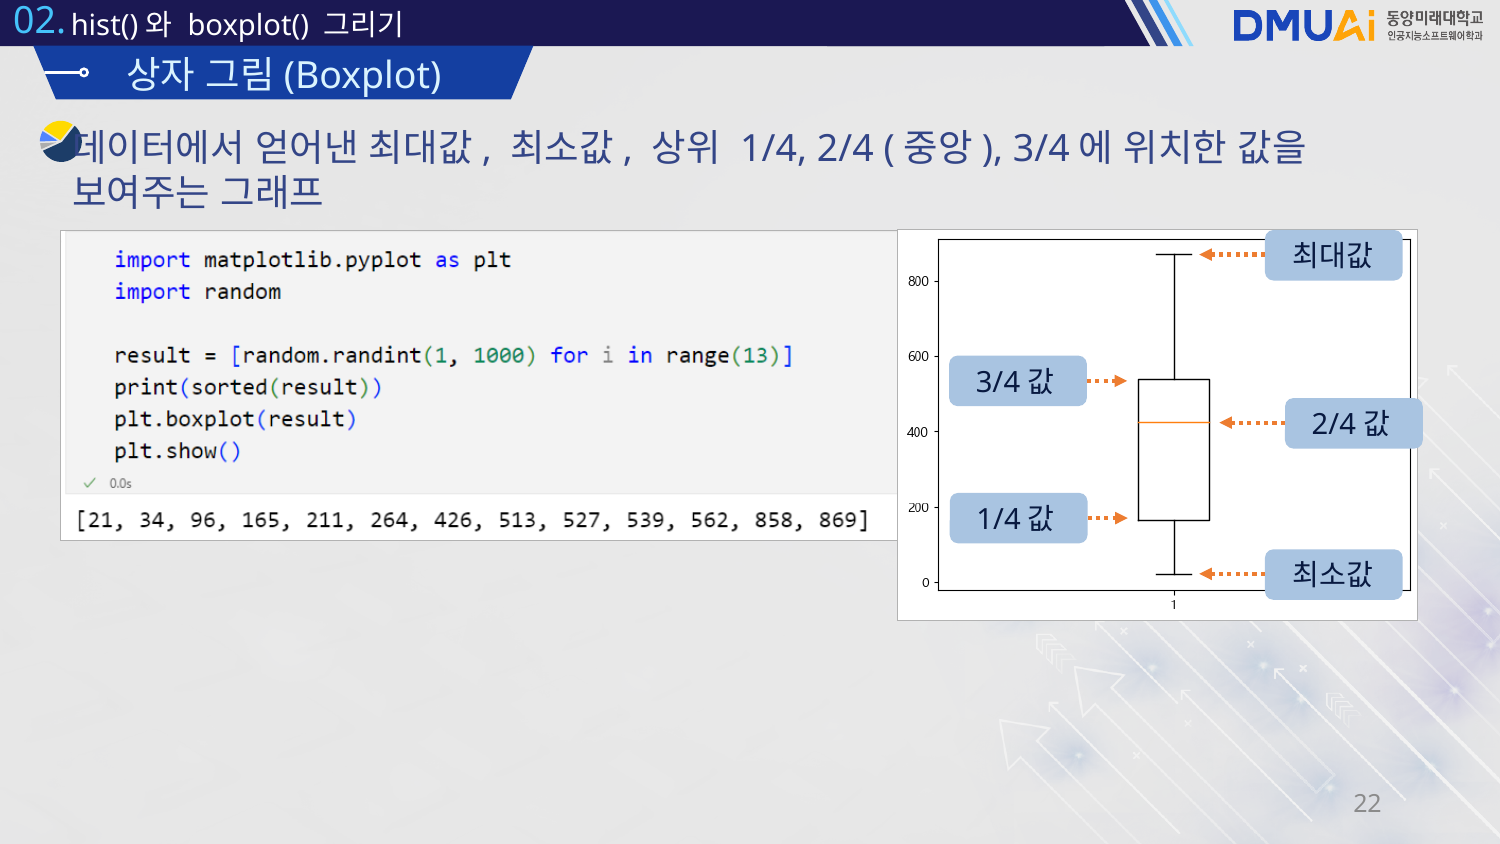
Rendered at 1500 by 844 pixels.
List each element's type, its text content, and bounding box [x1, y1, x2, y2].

text_box [457, 43, 536, 102]
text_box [1198, 229, 1403, 281]
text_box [32, 114, 1312, 223]
text_box [31, 43, 111, 102]
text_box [948, 355, 1128, 407]
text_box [1219, 397, 1424, 449]
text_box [949, 492, 1129, 544]
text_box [1198, 549, 1403, 601]
text_box 상자 그림(Boxplot) [111, 43, 457, 104]
picture [0, 0, 1500, 844]
